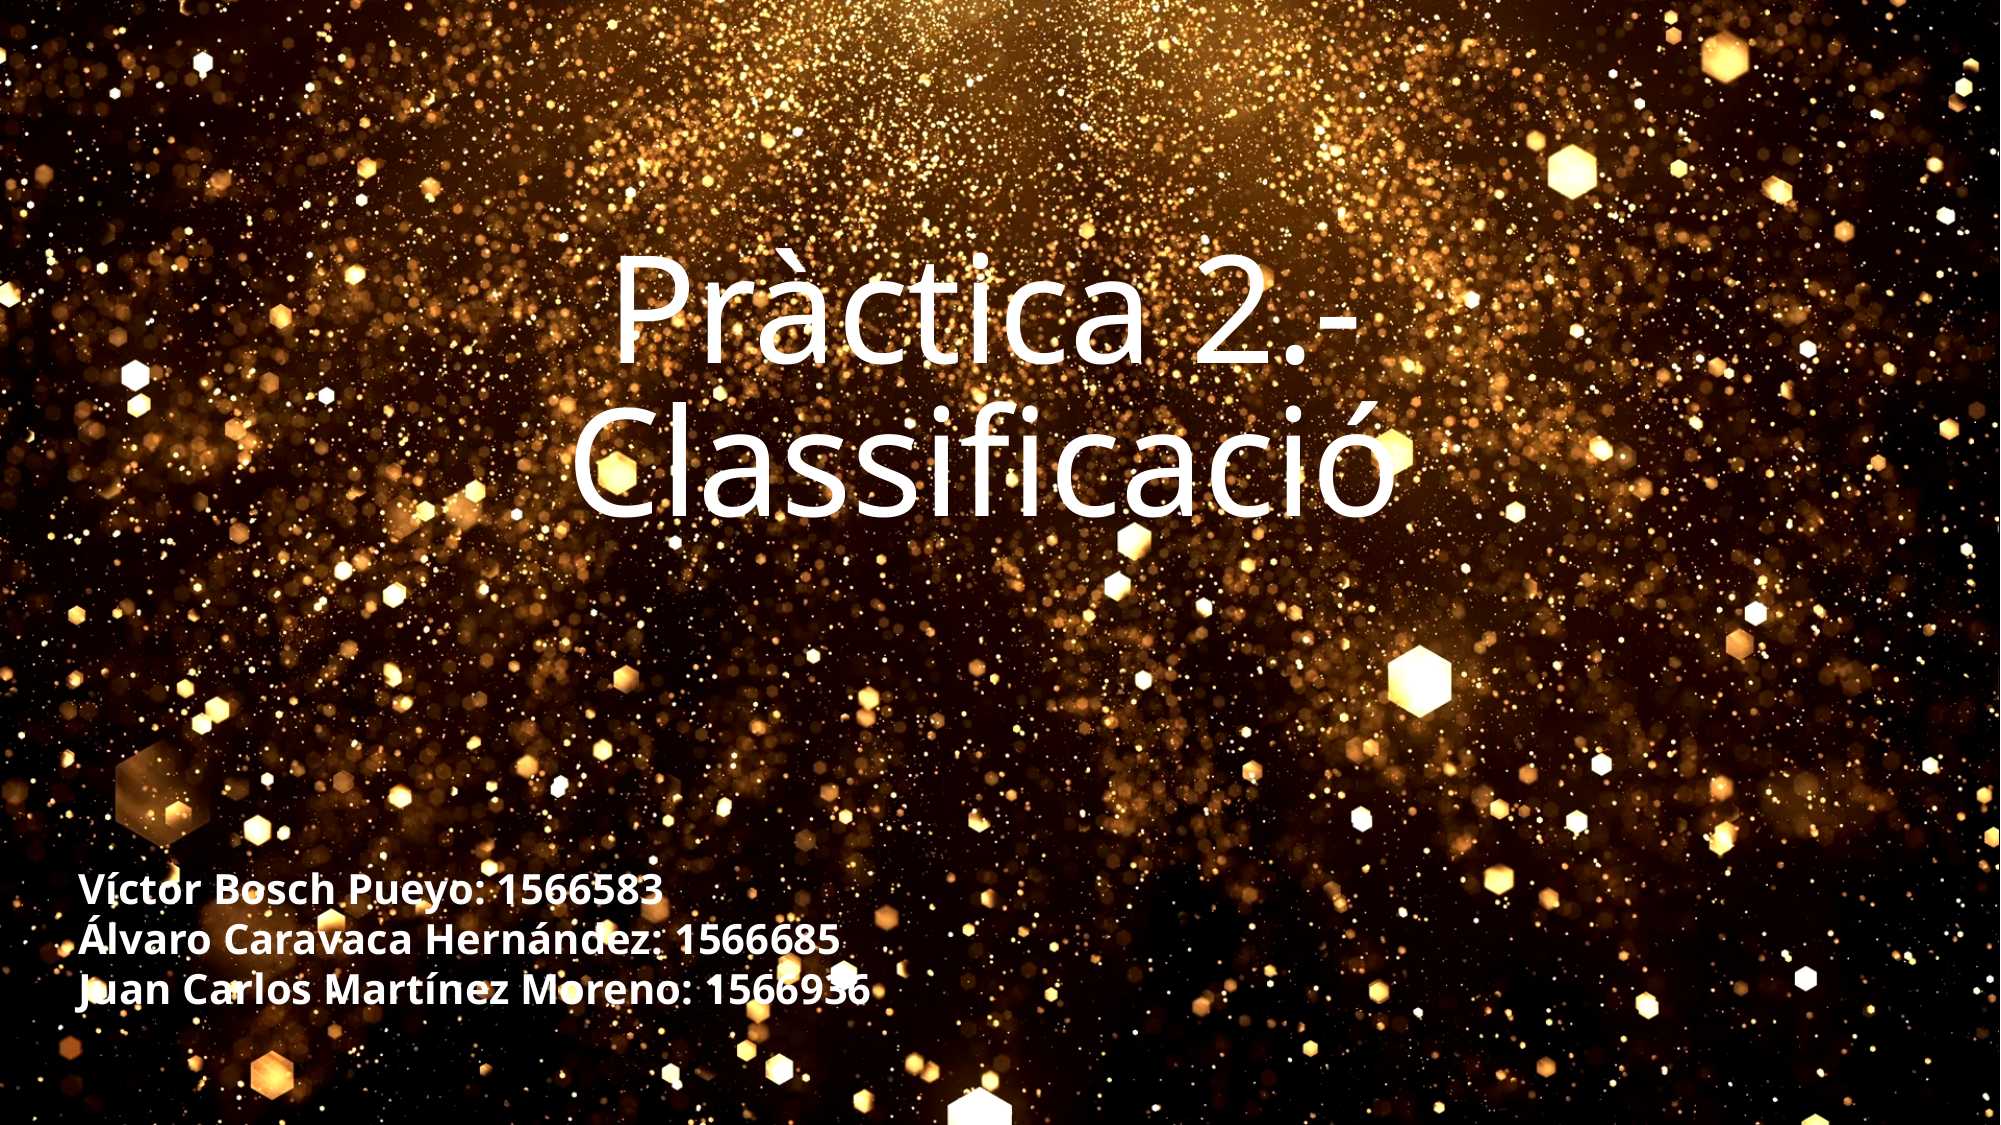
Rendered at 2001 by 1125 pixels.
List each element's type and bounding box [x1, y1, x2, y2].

text_box [0, 0, 2000, 1125]
